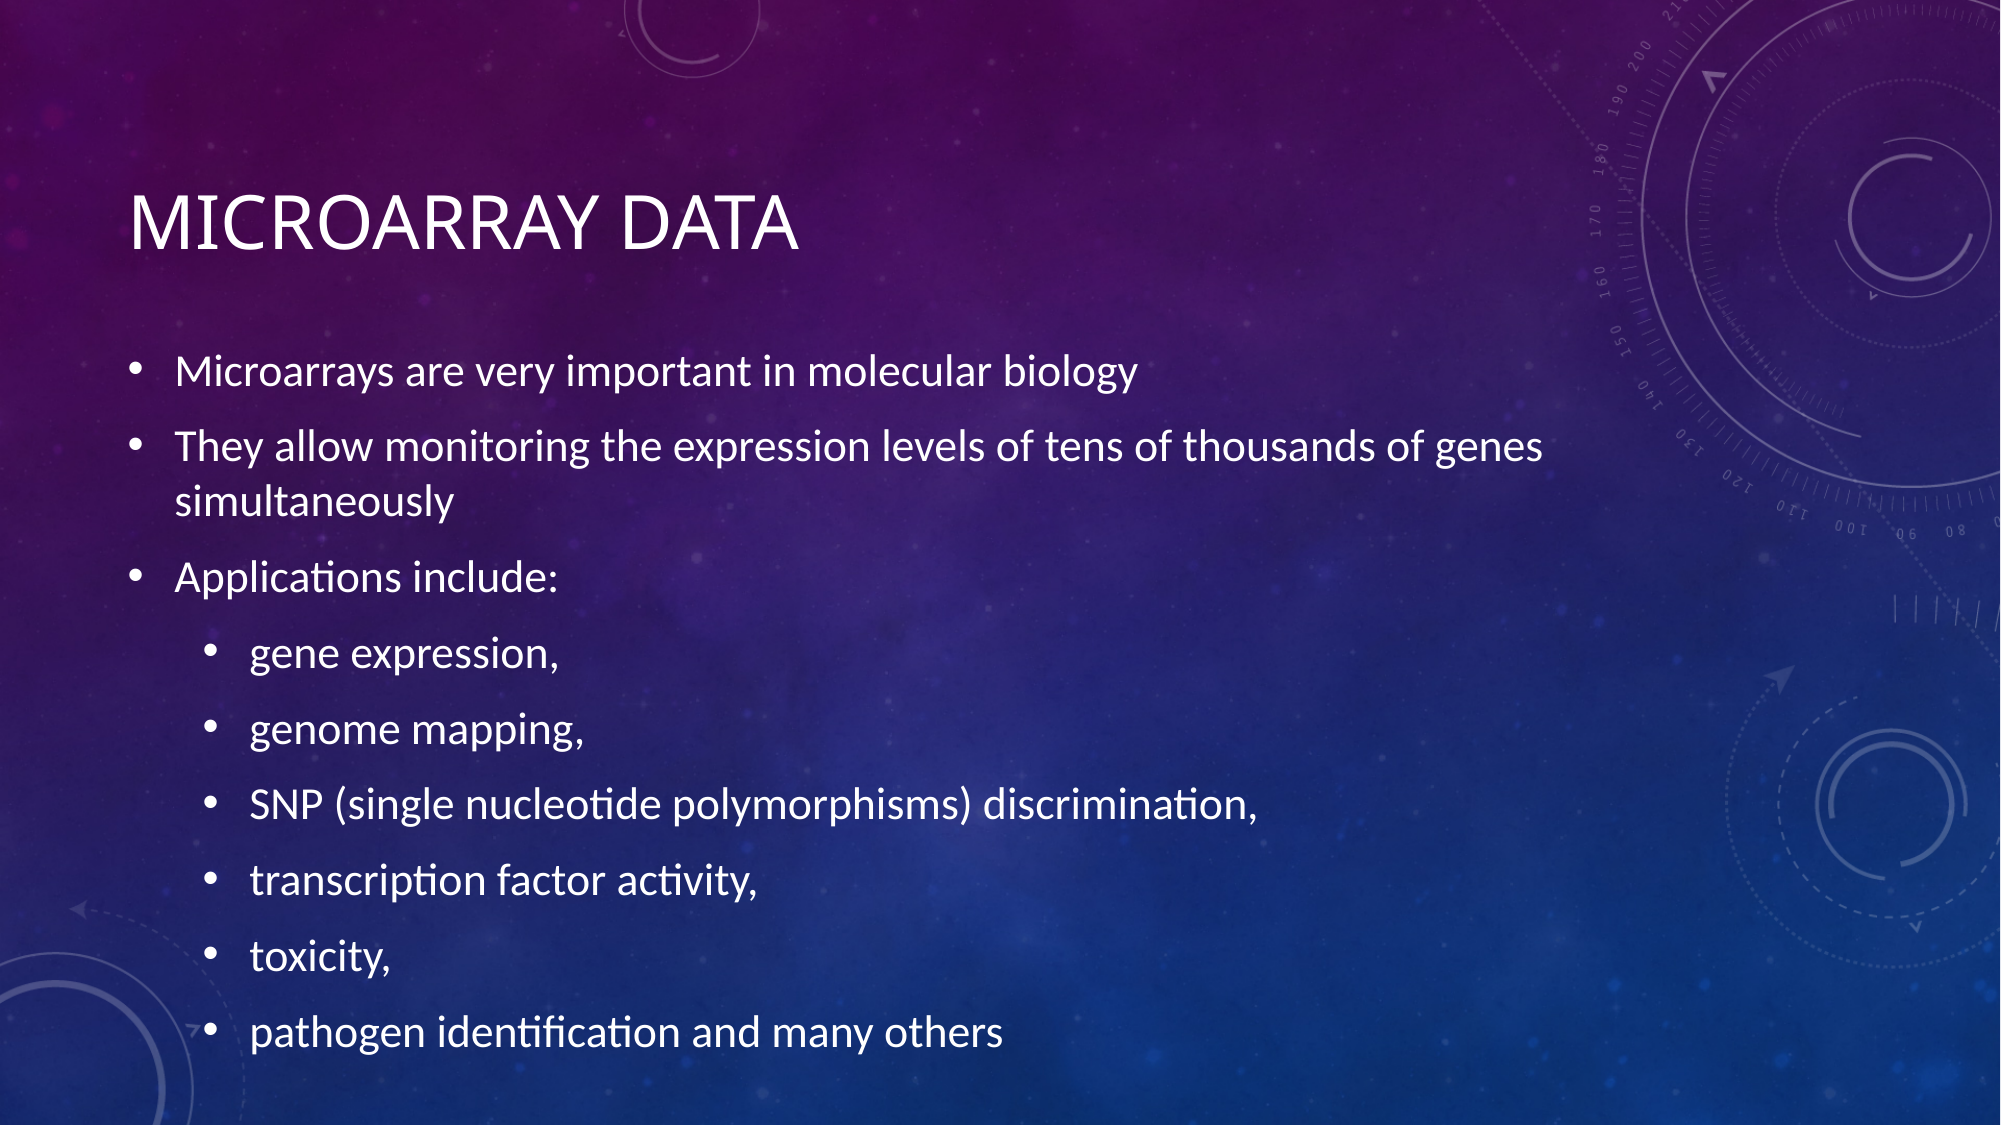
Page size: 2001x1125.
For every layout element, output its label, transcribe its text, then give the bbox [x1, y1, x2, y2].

list Microarrays are very important in molecular biology They allow monitoring the expression levels of tens of thousands of genes simultaneously Applications include: gene expression, genome mapping, SNP (single nucleotide polymorphisms) discrimination, transcription factor activity, toxicity, pathogen identification and many others [112, 304, 1775, 1093]
title MicroArray Data [112, 99, 1775, 304]
picture [0, 0, 2001, 1125]
